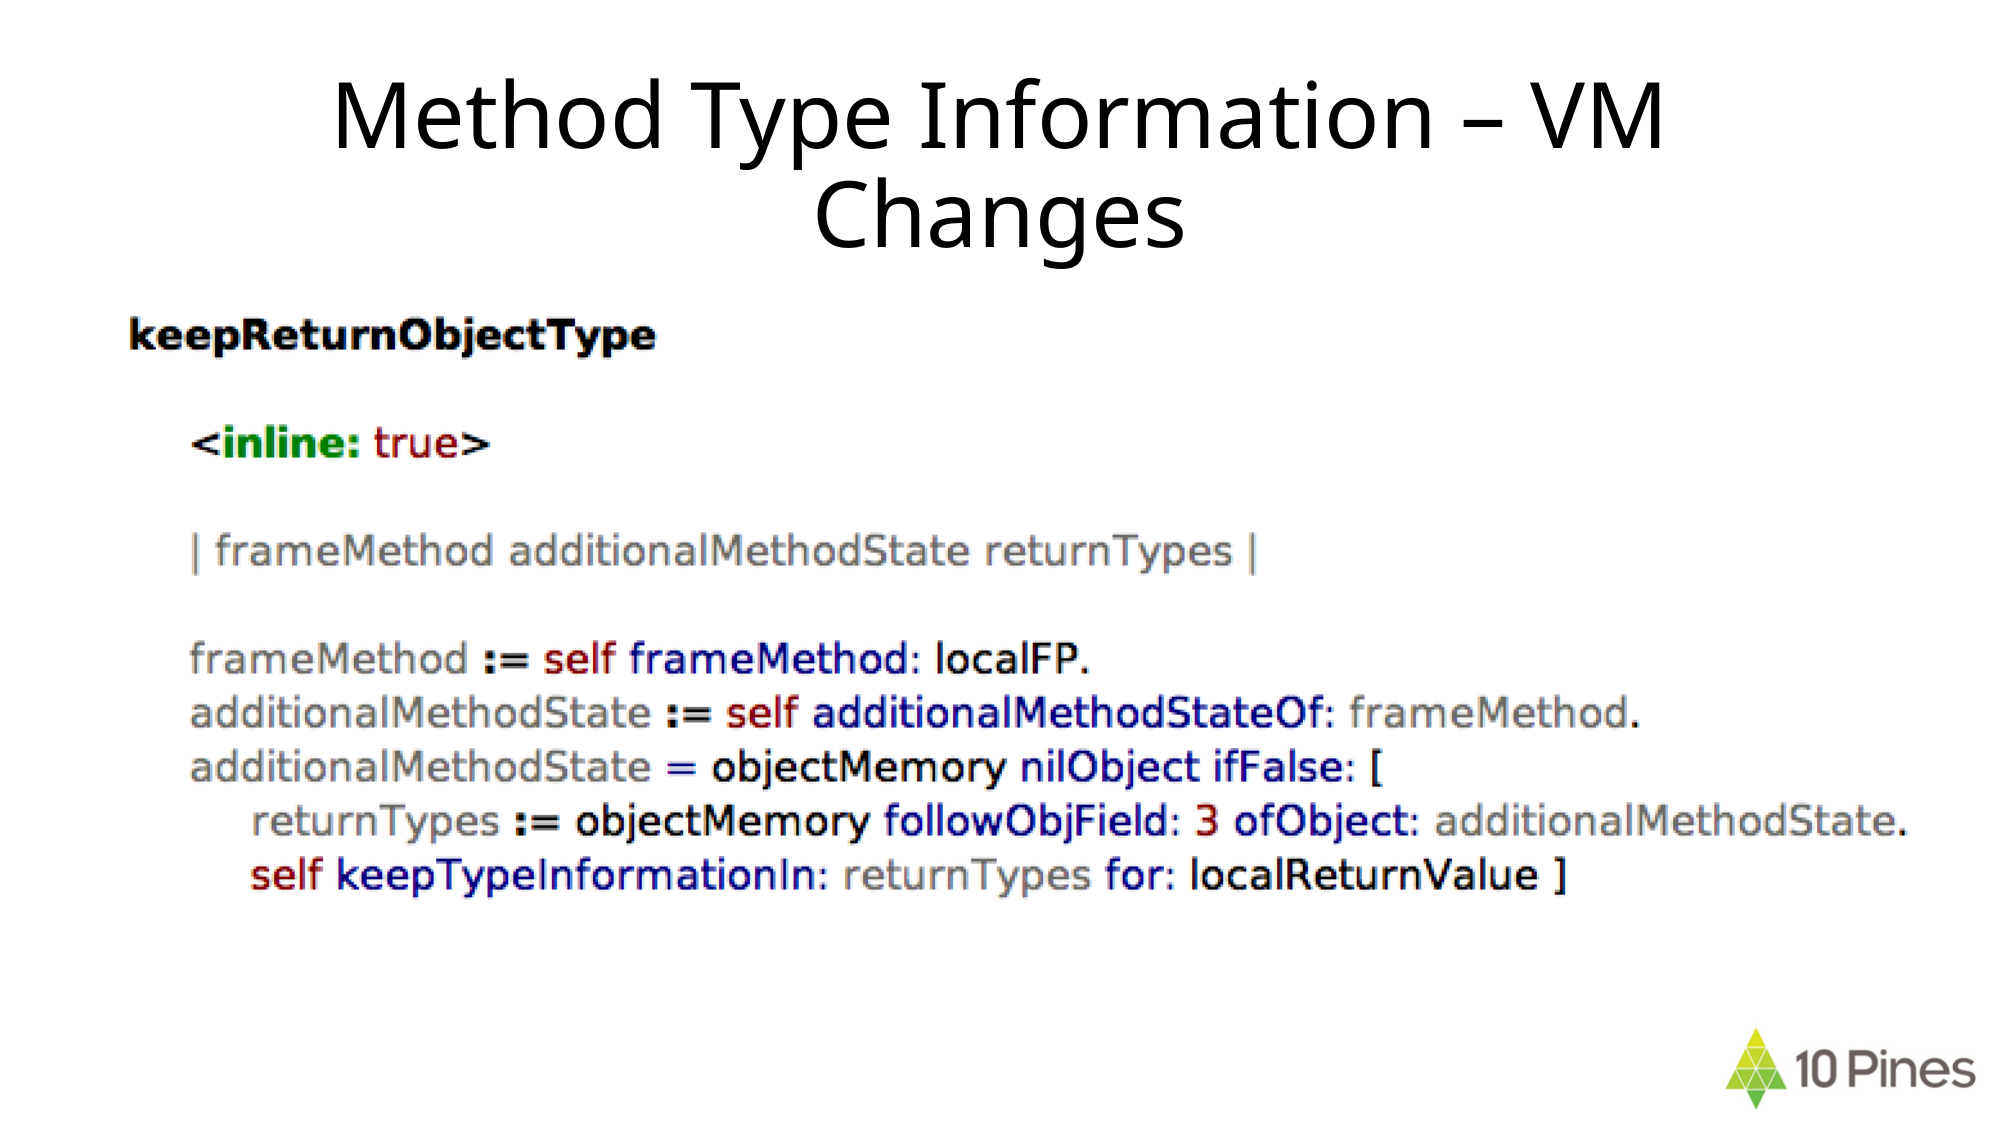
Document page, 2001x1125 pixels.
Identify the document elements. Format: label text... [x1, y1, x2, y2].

picture [1709, 1013, 1992, 1124]
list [120, 306, 1933, 972]
title Method Type Information – VM Changes [137, 59, 1863, 278]
